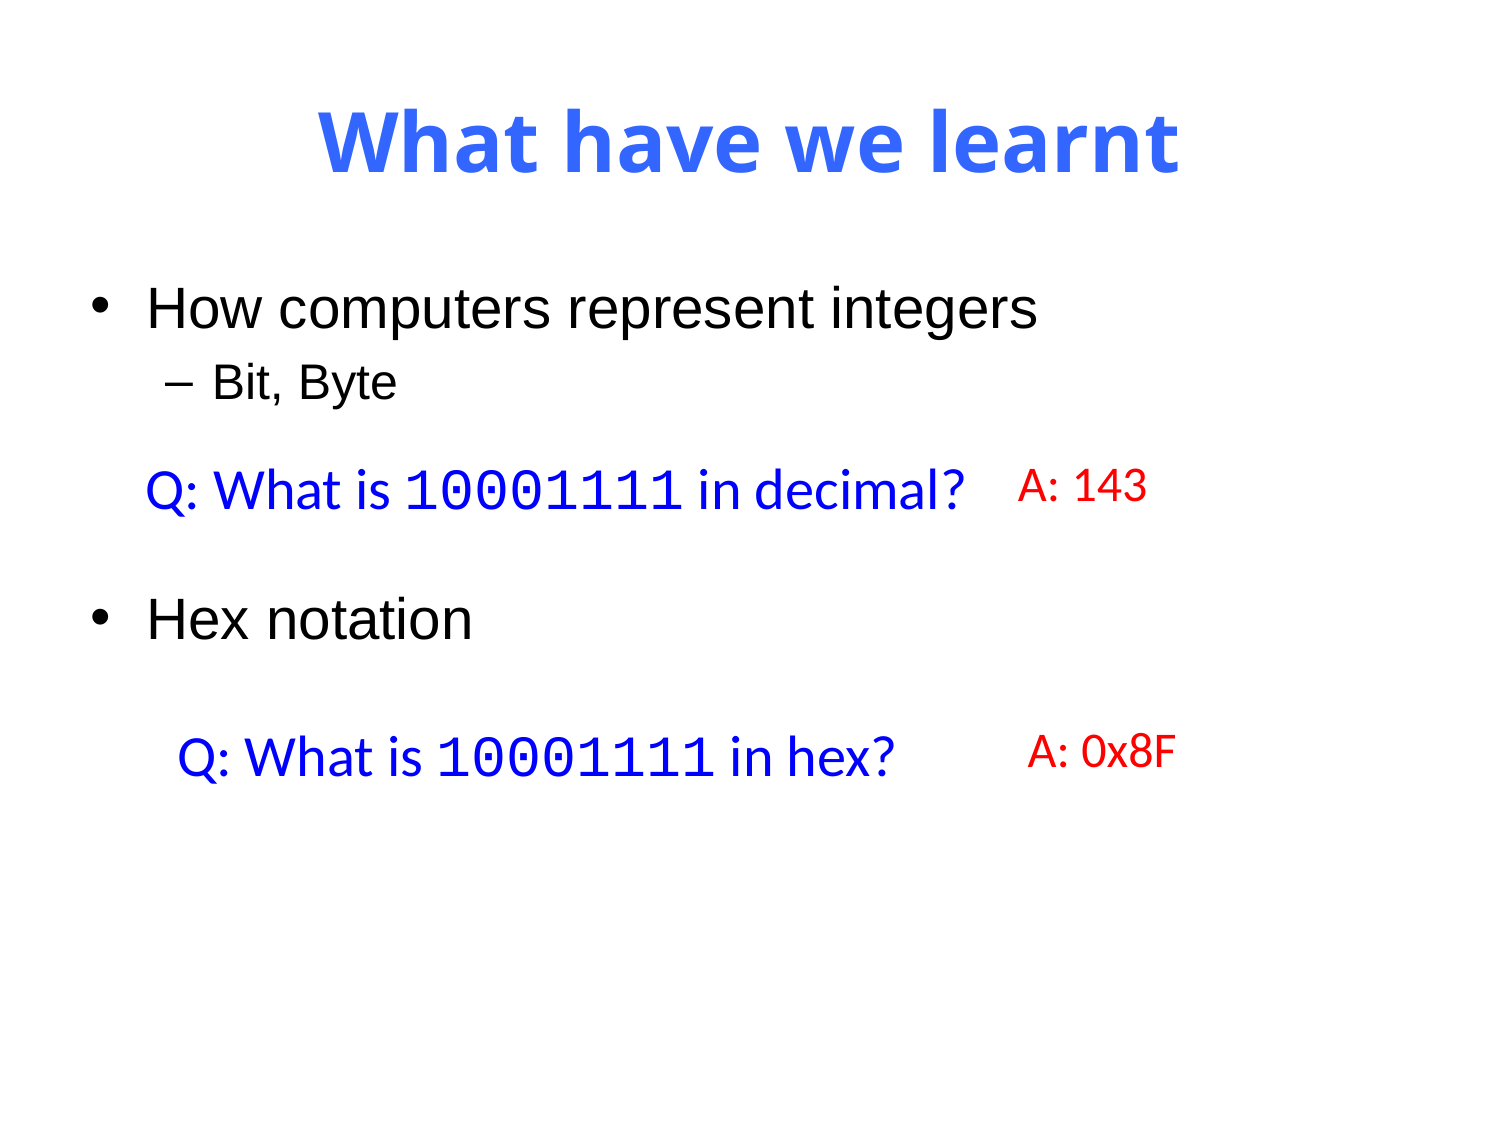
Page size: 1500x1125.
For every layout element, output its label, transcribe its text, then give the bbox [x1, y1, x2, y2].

text_box Q: What is 10001111 in hex? [162, 710, 913, 796]
text_box A: 0x8F [1012, 710, 1192, 786]
text_box Q: What is 10001111 in decimal? [130, 443, 983, 529]
text_box A: 143 [1003, 443, 1163, 519]
title What have we learnt [75, 45, 1425, 233]
list How computers represent integers Bit, Byte Hex notation [75, 262, 1425, 1005]
